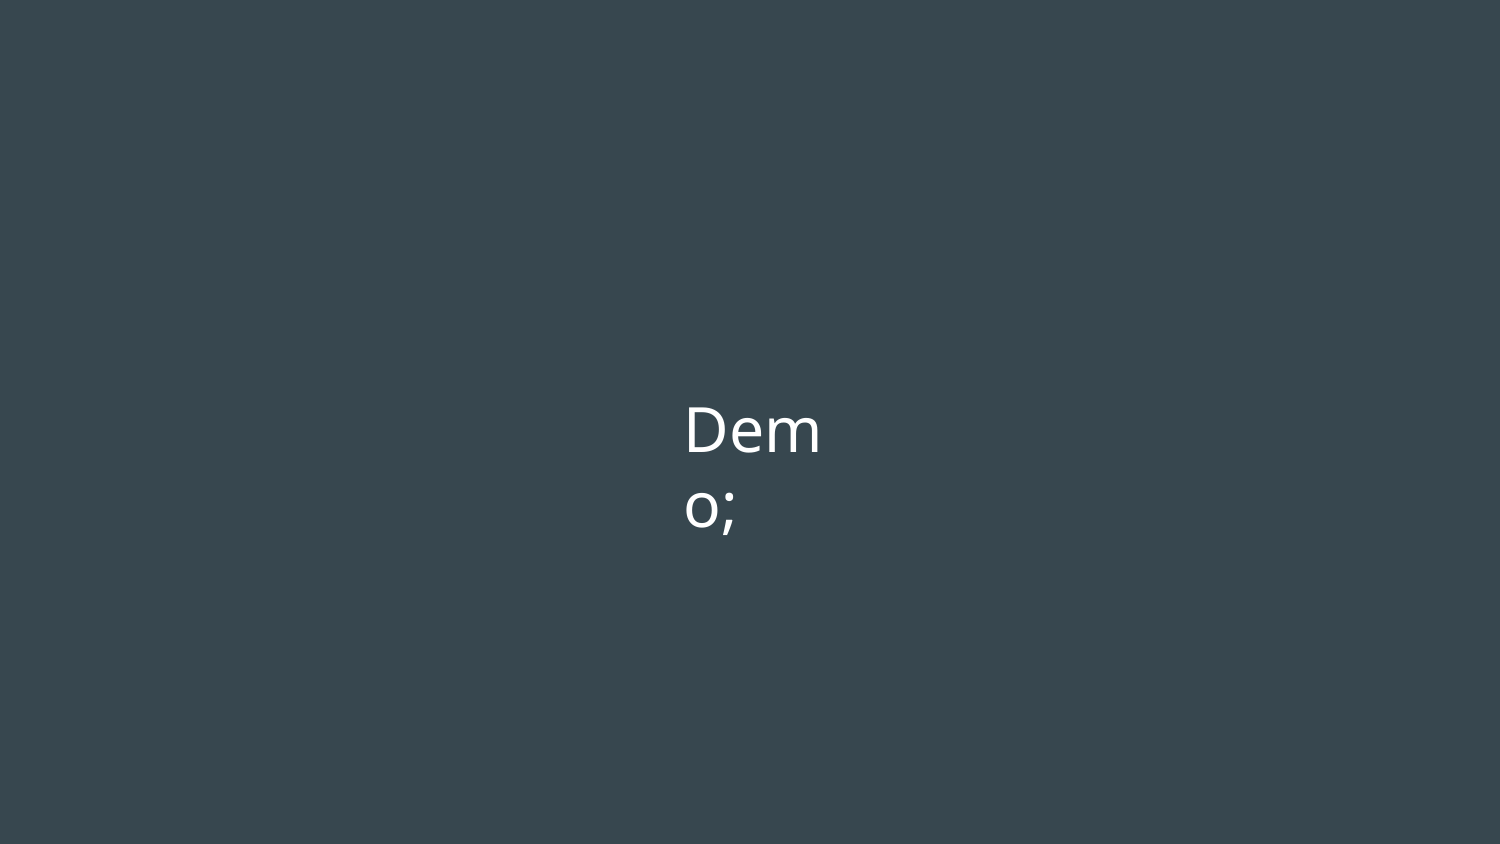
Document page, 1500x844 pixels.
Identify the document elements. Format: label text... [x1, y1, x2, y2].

text_box Demo; [668, 374, 850, 469]
